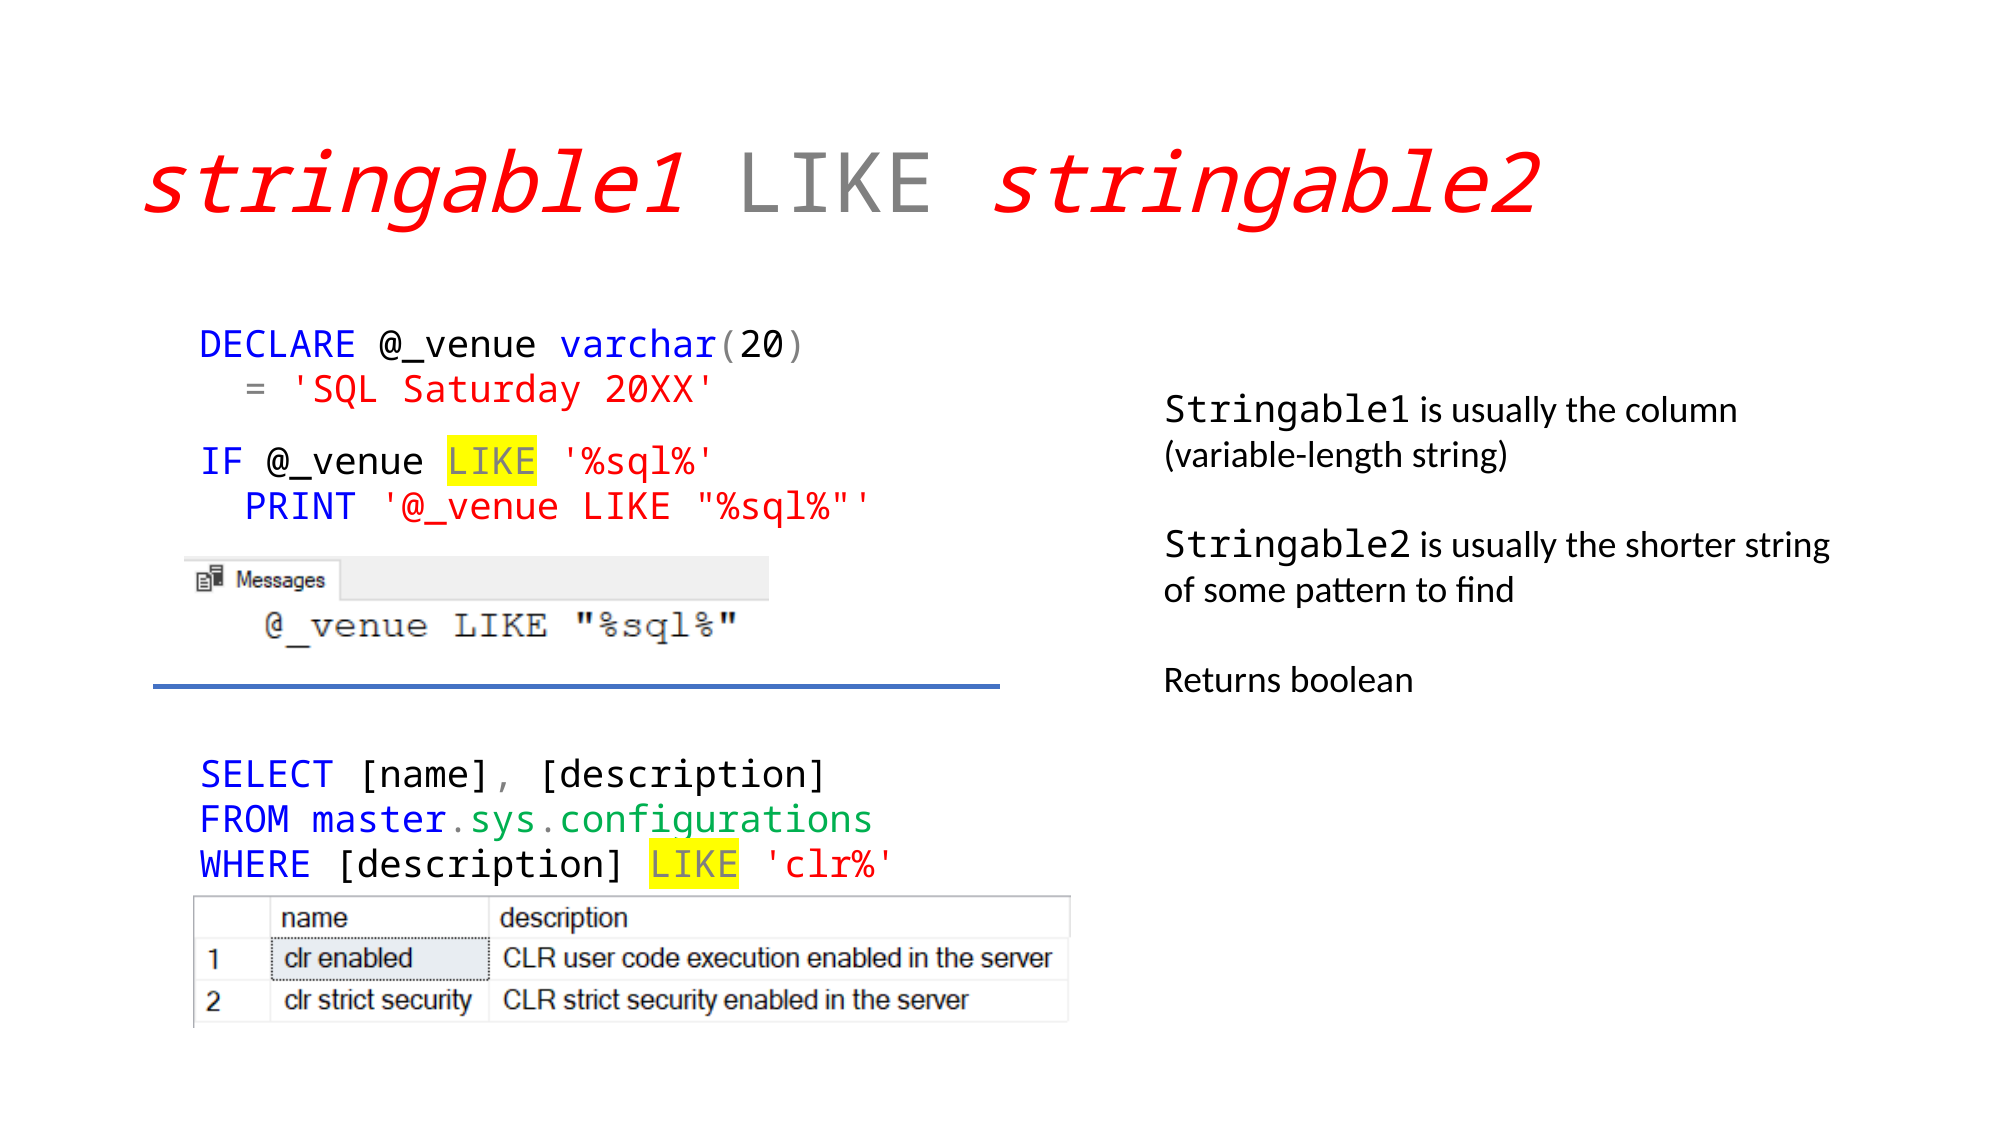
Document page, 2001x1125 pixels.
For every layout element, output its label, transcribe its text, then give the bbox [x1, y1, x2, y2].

text_box DECLARE @_venue varchar(20) = 'SQL Saturday 20XX' IF @_venue LIKE '%sql%' PRINT '@_venue LIKE "%sql%"' [184, 312, 920, 535]
picture [184, 556, 769, 667]
text_box SELECT [name], [description] FROM master.sys.configurations WHERE [description] LIKE 'clr%' [184, 742, 945, 893]
text_box stringable1 LIKE stringable2 [121, 122, 1858, 237]
text_box Stringable1 is usually the column (variable-length string) Stringable2 is usually the shorter string of some pattern to find Returns boolean [1148, 377, 1885, 708]
picture [193, 894, 1071, 1028]
